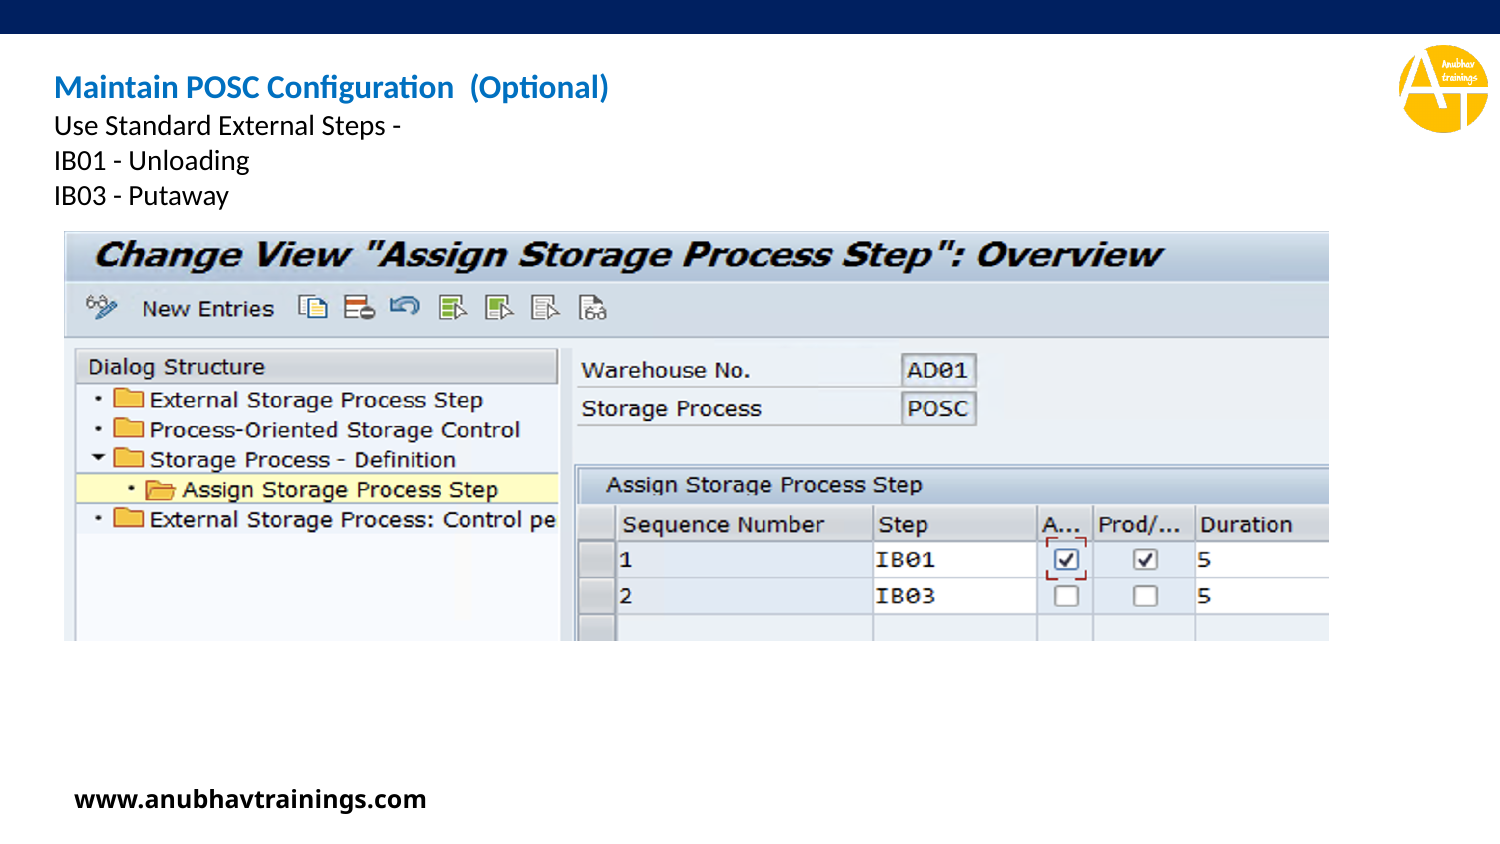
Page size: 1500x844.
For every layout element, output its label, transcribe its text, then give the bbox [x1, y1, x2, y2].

text_box Maintain POSC Configuration (Optional) [38, 47, 1304, 120]
picture [1390, 39, 1493, 140]
text_box www.anubhavtrainings.com [13, 776, 489, 822]
text_box Use Standard External Steps - IB01 - Unloading IB03 - Putaway [39, 91, 815, 262]
picture [63, 231, 1330, 641]
